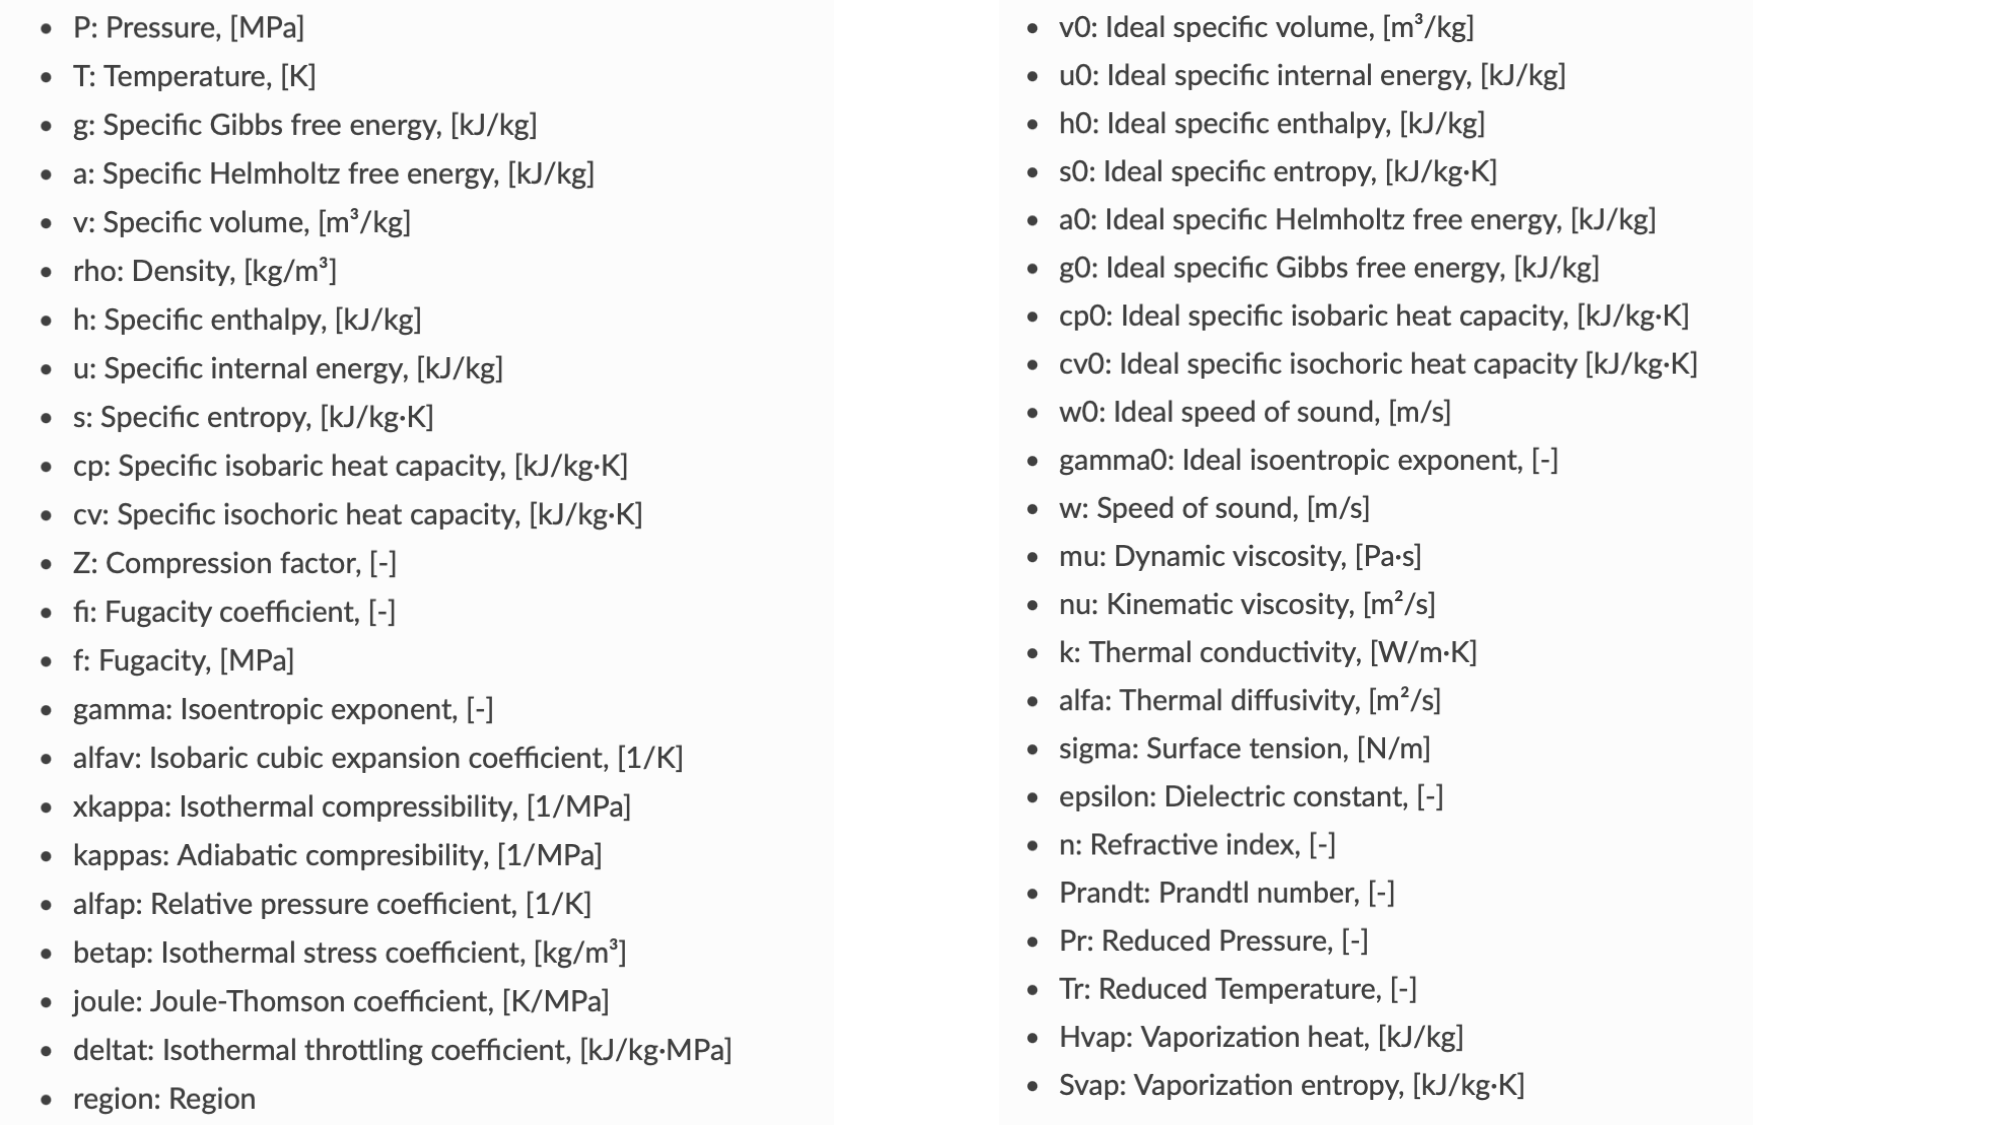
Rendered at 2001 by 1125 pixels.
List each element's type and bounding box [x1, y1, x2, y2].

picture [999, 0, 1753, 1125]
picture [0, 0, 834, 1125]
